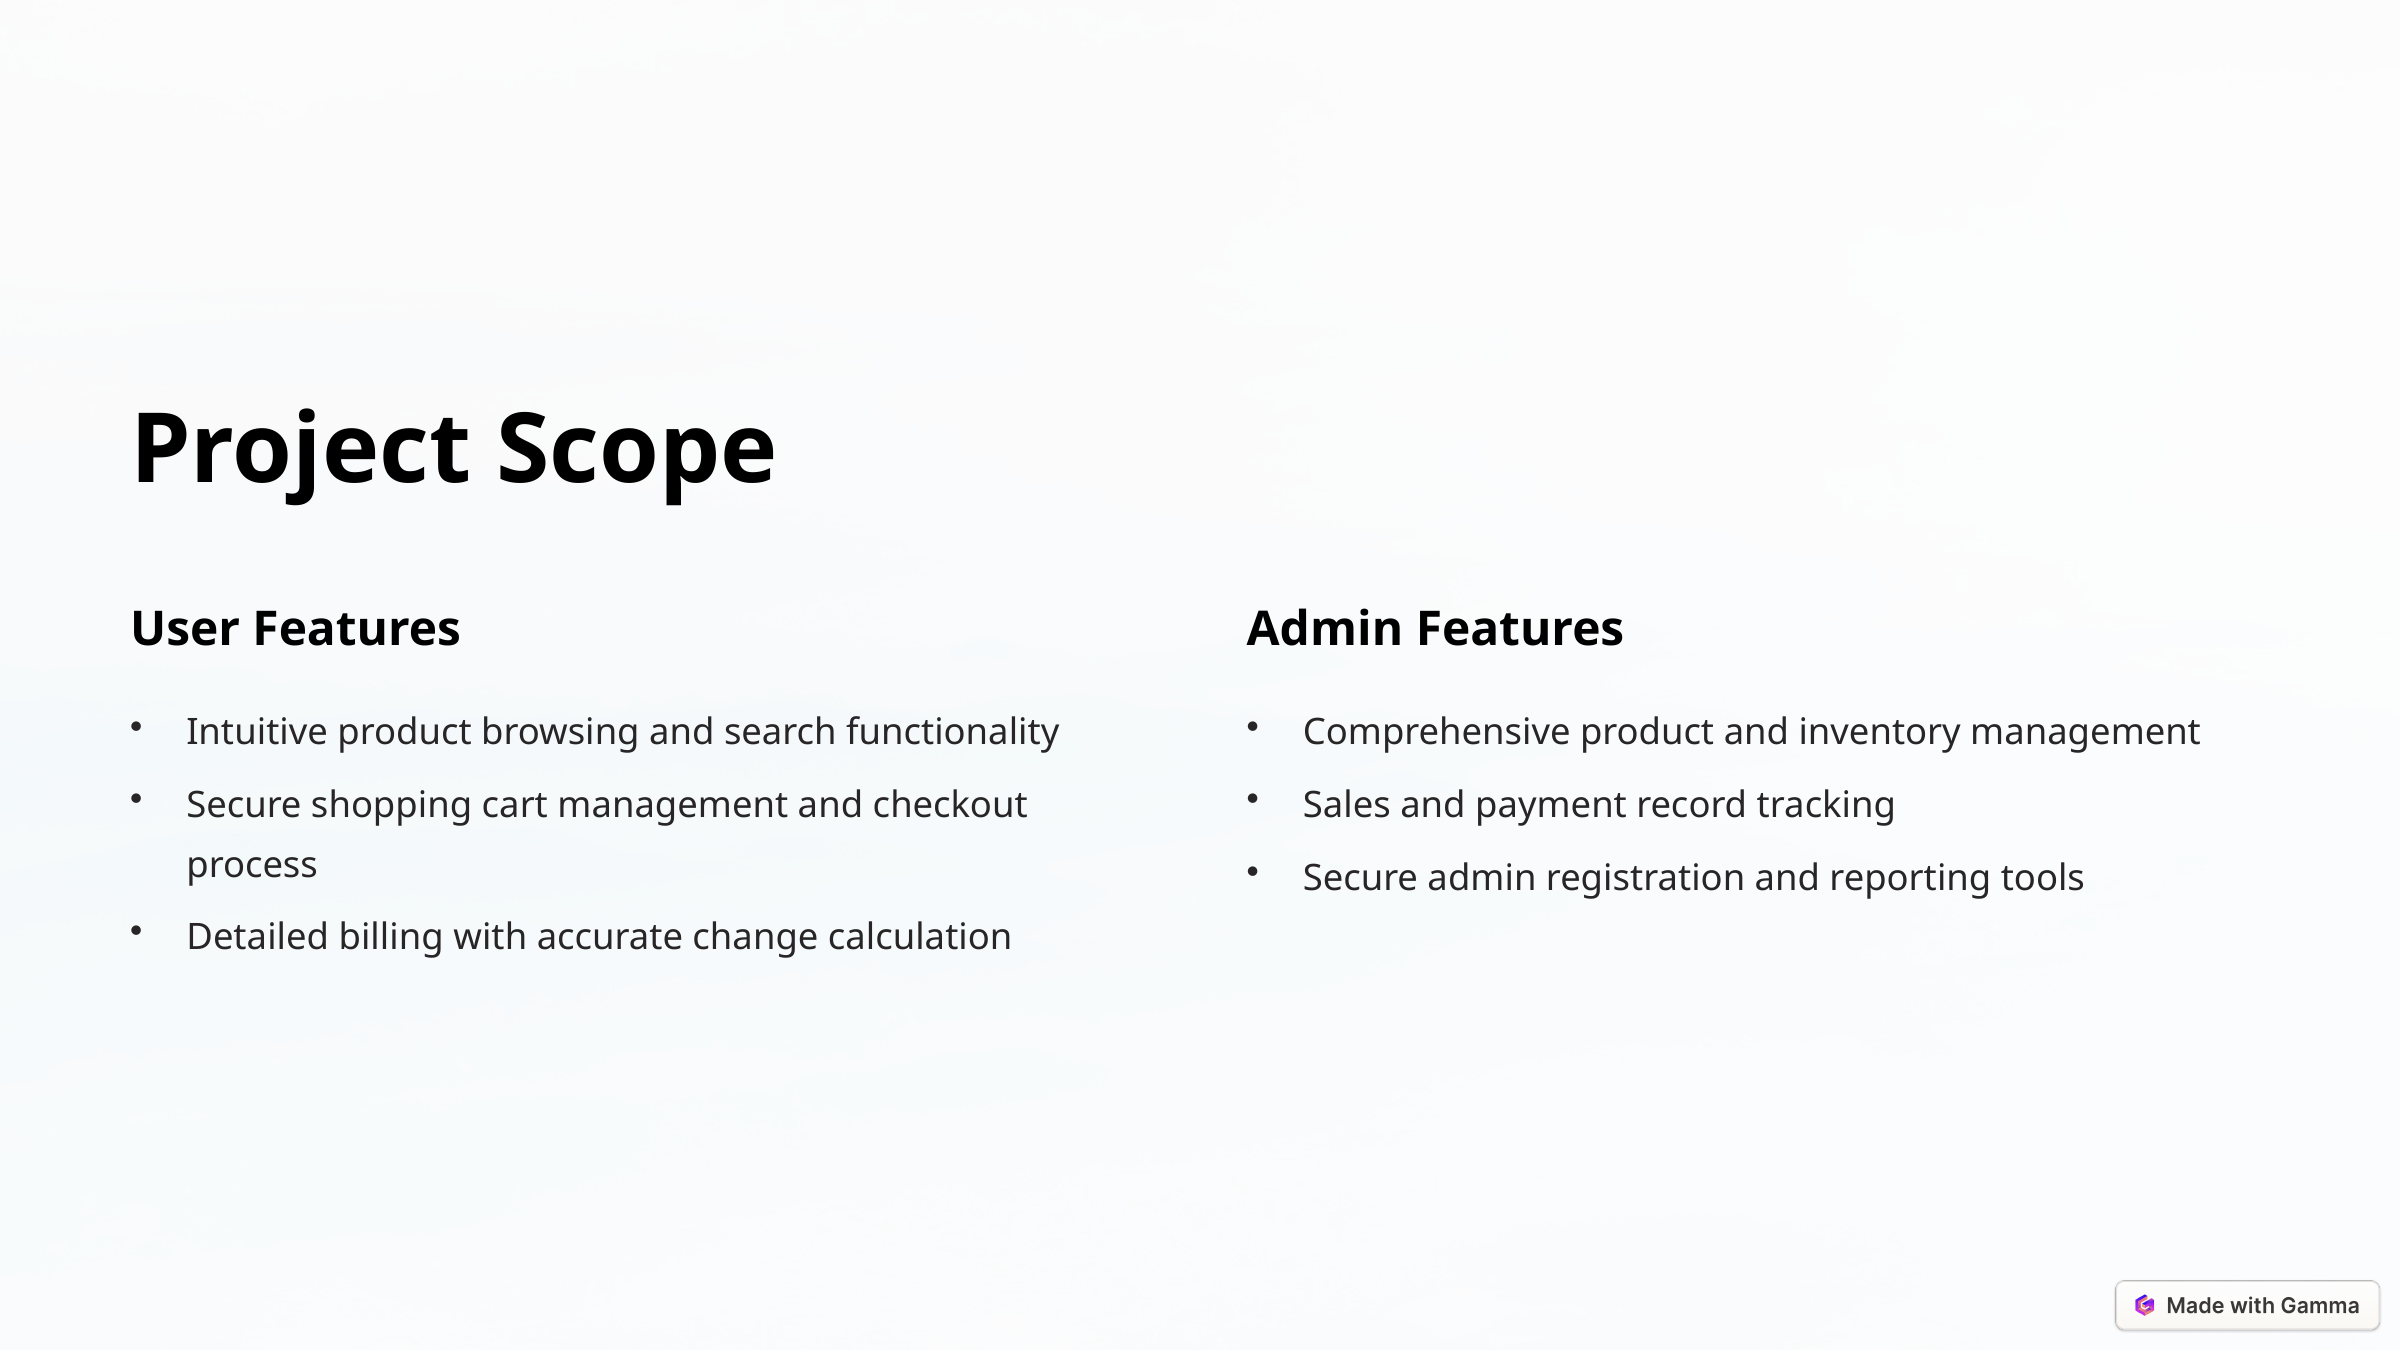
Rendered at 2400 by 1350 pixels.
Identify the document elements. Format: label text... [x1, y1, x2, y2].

picture [2106, 1271, 2389, 1339]
text_box Secure admin registration and reporting tools [1246, 838, 2271, 898]
text_box Secure shopping cart management and checkout process [130, 765, 1155, 885]
text_box User Features [130, 594, 619, 656]
text_box Sales and payment record tracking [1246, 765, 2271, 826]
text_box Admin Features [1246, 594, 1735, 656]
text_box Project Scope [130, 379, 1107, 502]
text_box Comprehensive product and inventory management [1246, 693, 2271, 753]
text_box Intuitive product browsing and search functionality [130, 693, 1155, 753]
text_box Detailed billing with accurate change calculation [130, 897, 1155, 958]
